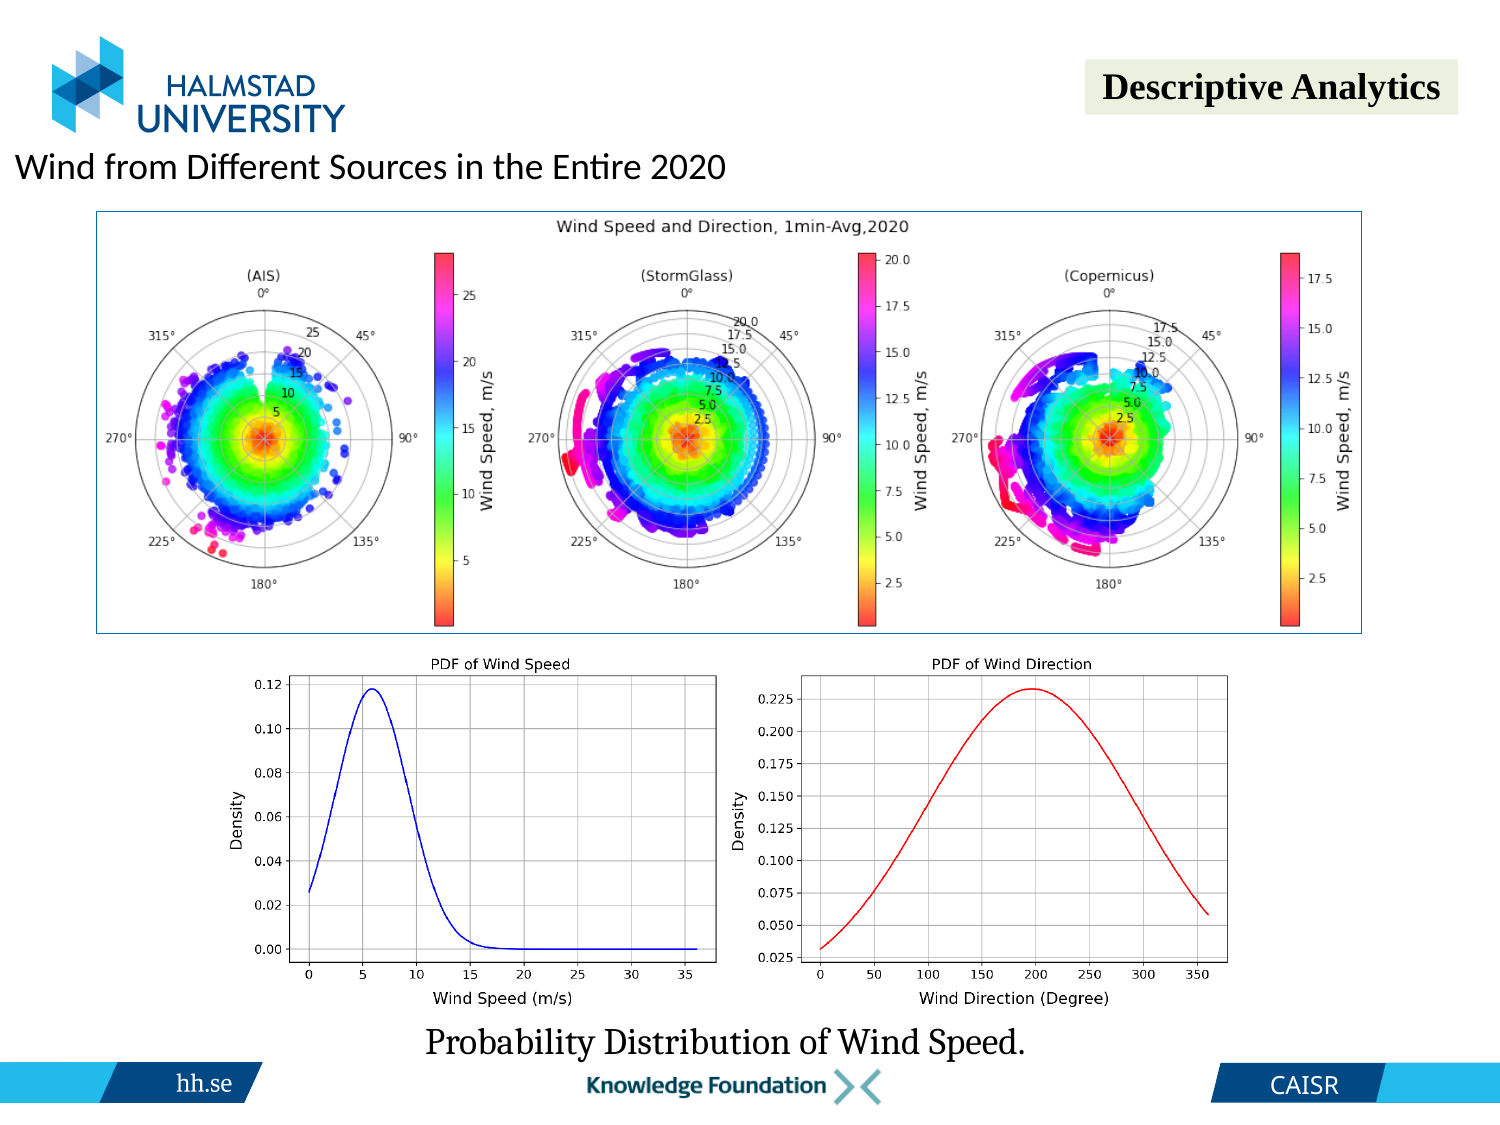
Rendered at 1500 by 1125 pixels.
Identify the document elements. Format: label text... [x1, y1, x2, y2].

text_box Descriptive Analytics [1085, 59, 1459, 115]
text_box Probability Distribution of Wind Speed. [387, 1016, 1153, 1070]
text_box Wind from Different Sources in the Entire 2020 [0, 134, 783, 195]
picture [52, 36, 345, 133]
picture [0, 1062, 263, 1103]
picture [96, 211, 1362, 1009]
picture [572, 1070, 897, 1113]
